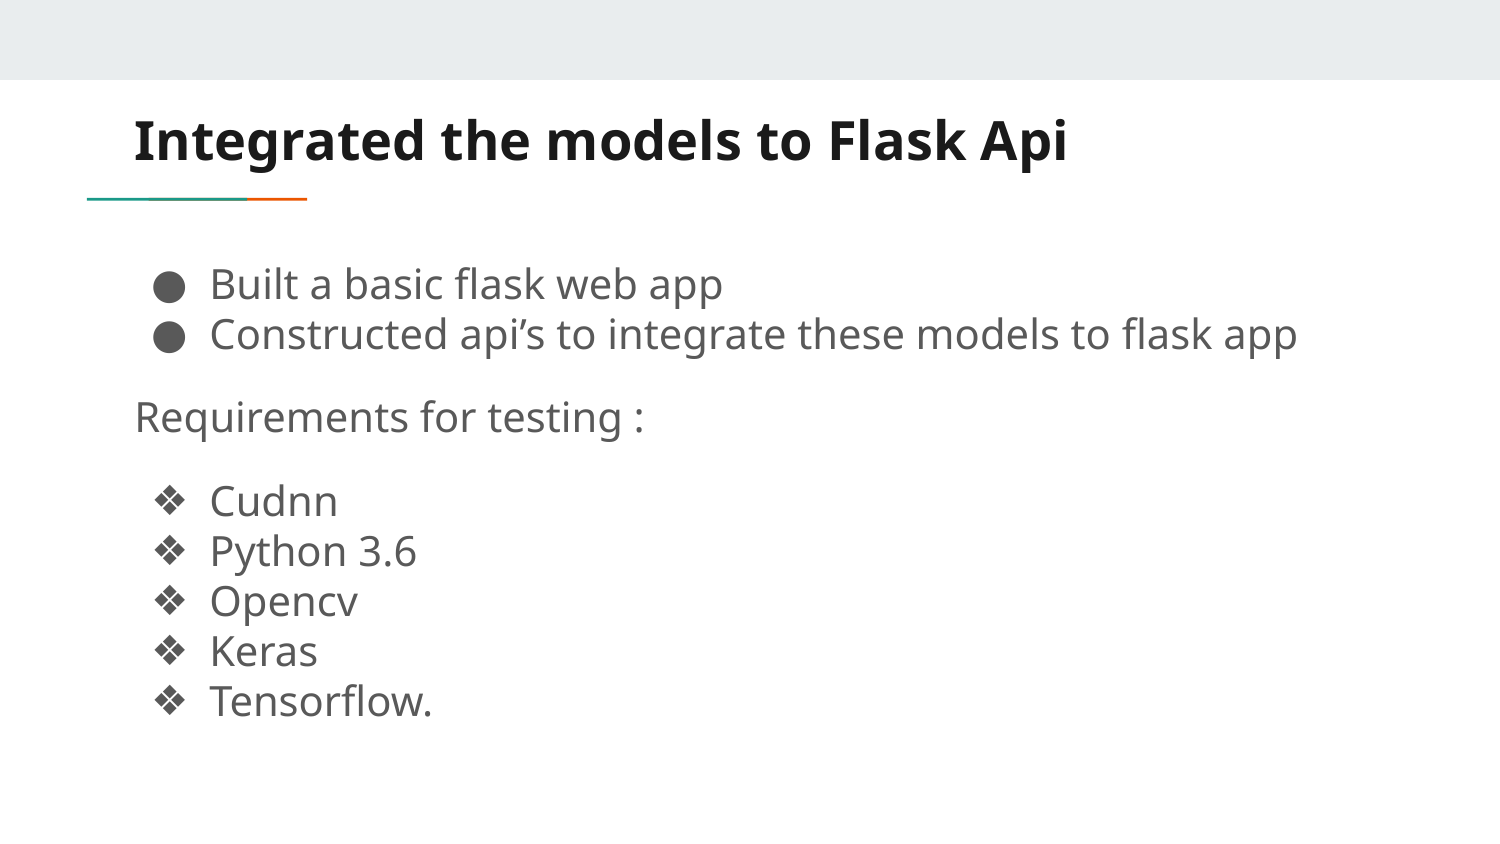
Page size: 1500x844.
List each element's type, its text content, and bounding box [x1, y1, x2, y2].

title Integrated the models to Flask Api [119, 91, 1381, 180]
list Built a basic flask web app Constructed api’s to integrate these models to flask app Requirements for testing : Cudnn Python 3.6 Opencv Keras Tensorflow. [119, 242, 1381, 614]
